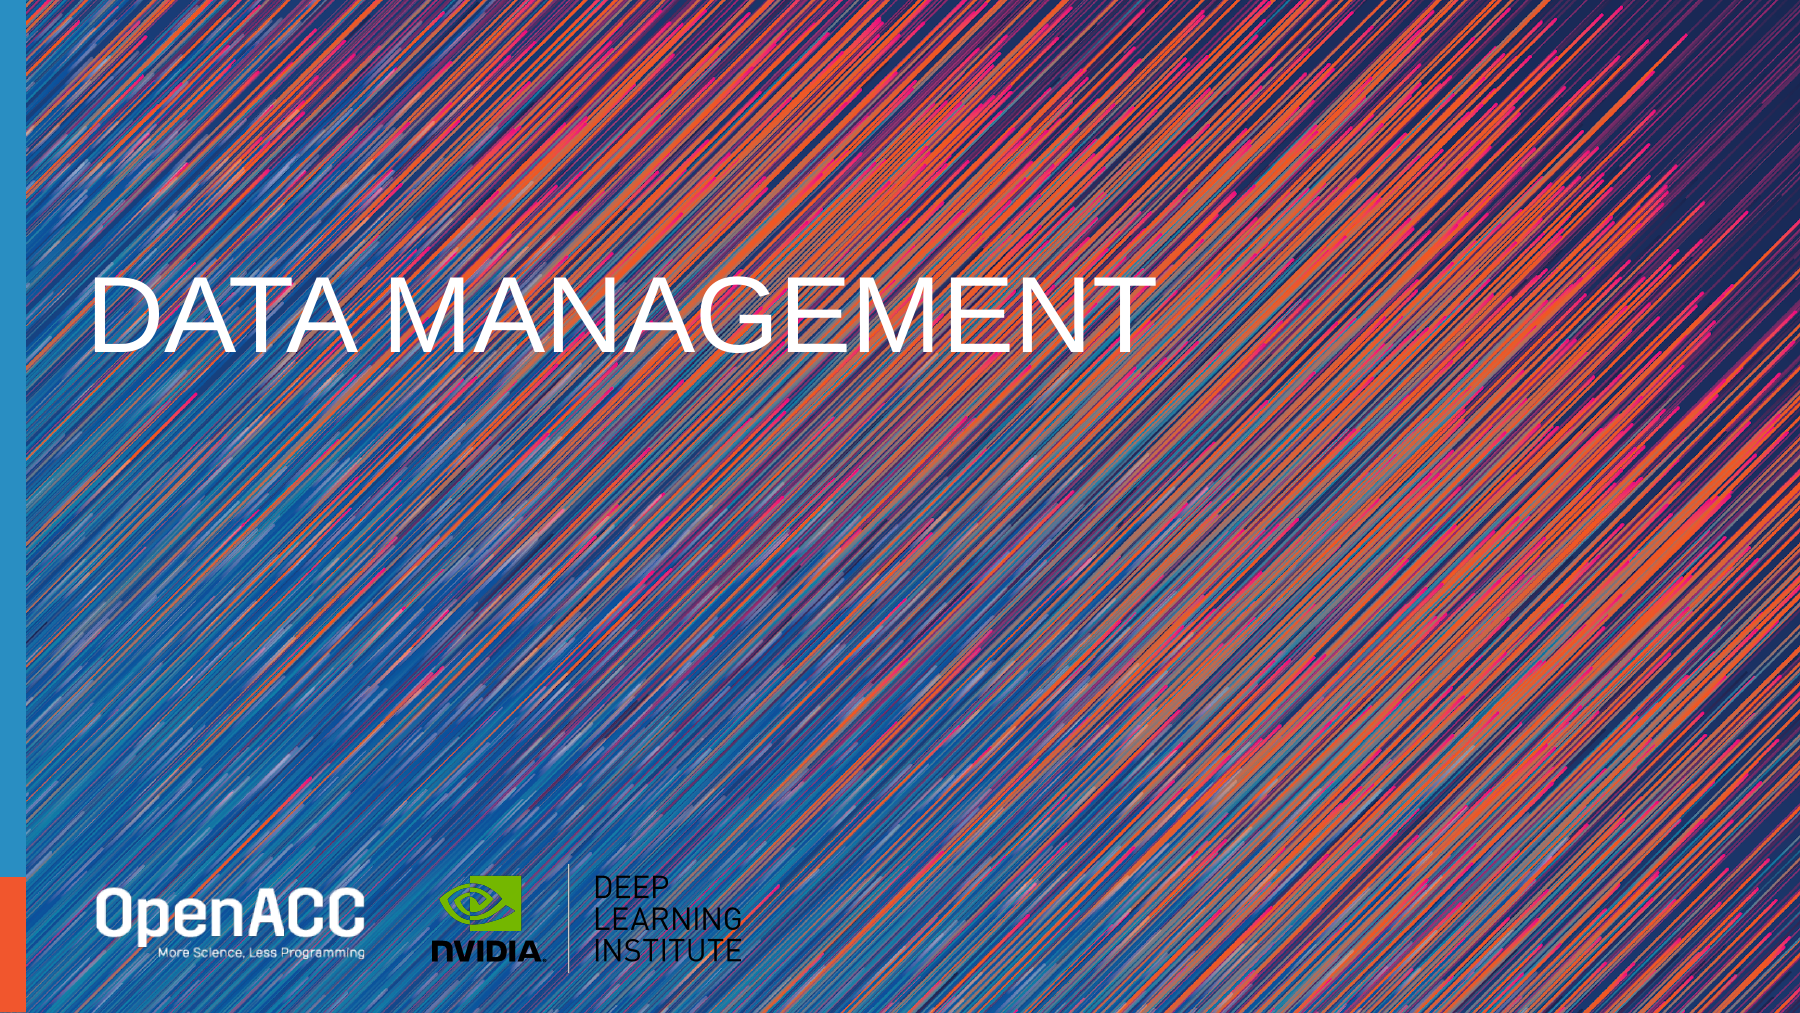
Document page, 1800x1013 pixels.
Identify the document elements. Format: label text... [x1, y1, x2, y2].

title DATA MANAGEMENT [71, 150, 1543, 384]
picture [26, 0, 1800, 1013]
